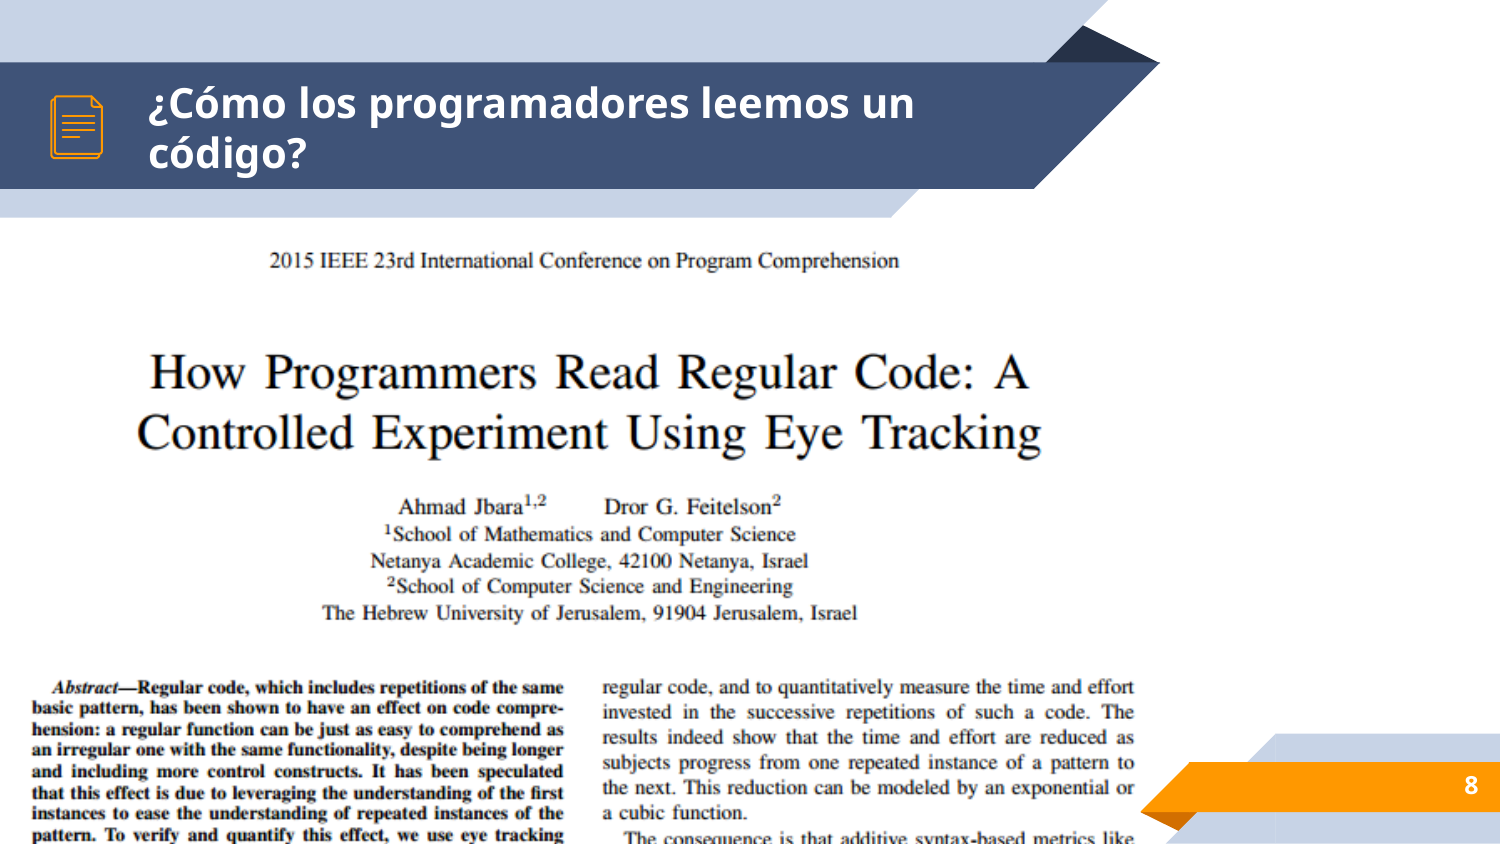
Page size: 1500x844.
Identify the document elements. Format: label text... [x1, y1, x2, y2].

slide_number ‹#› [1249, 760, 1494, 813]
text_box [50, 96, 103, 159]
picture [11, 224, 1141, 844]
title ¿Cómo los programadores leemos un código? [133, 64, 997, 190]
